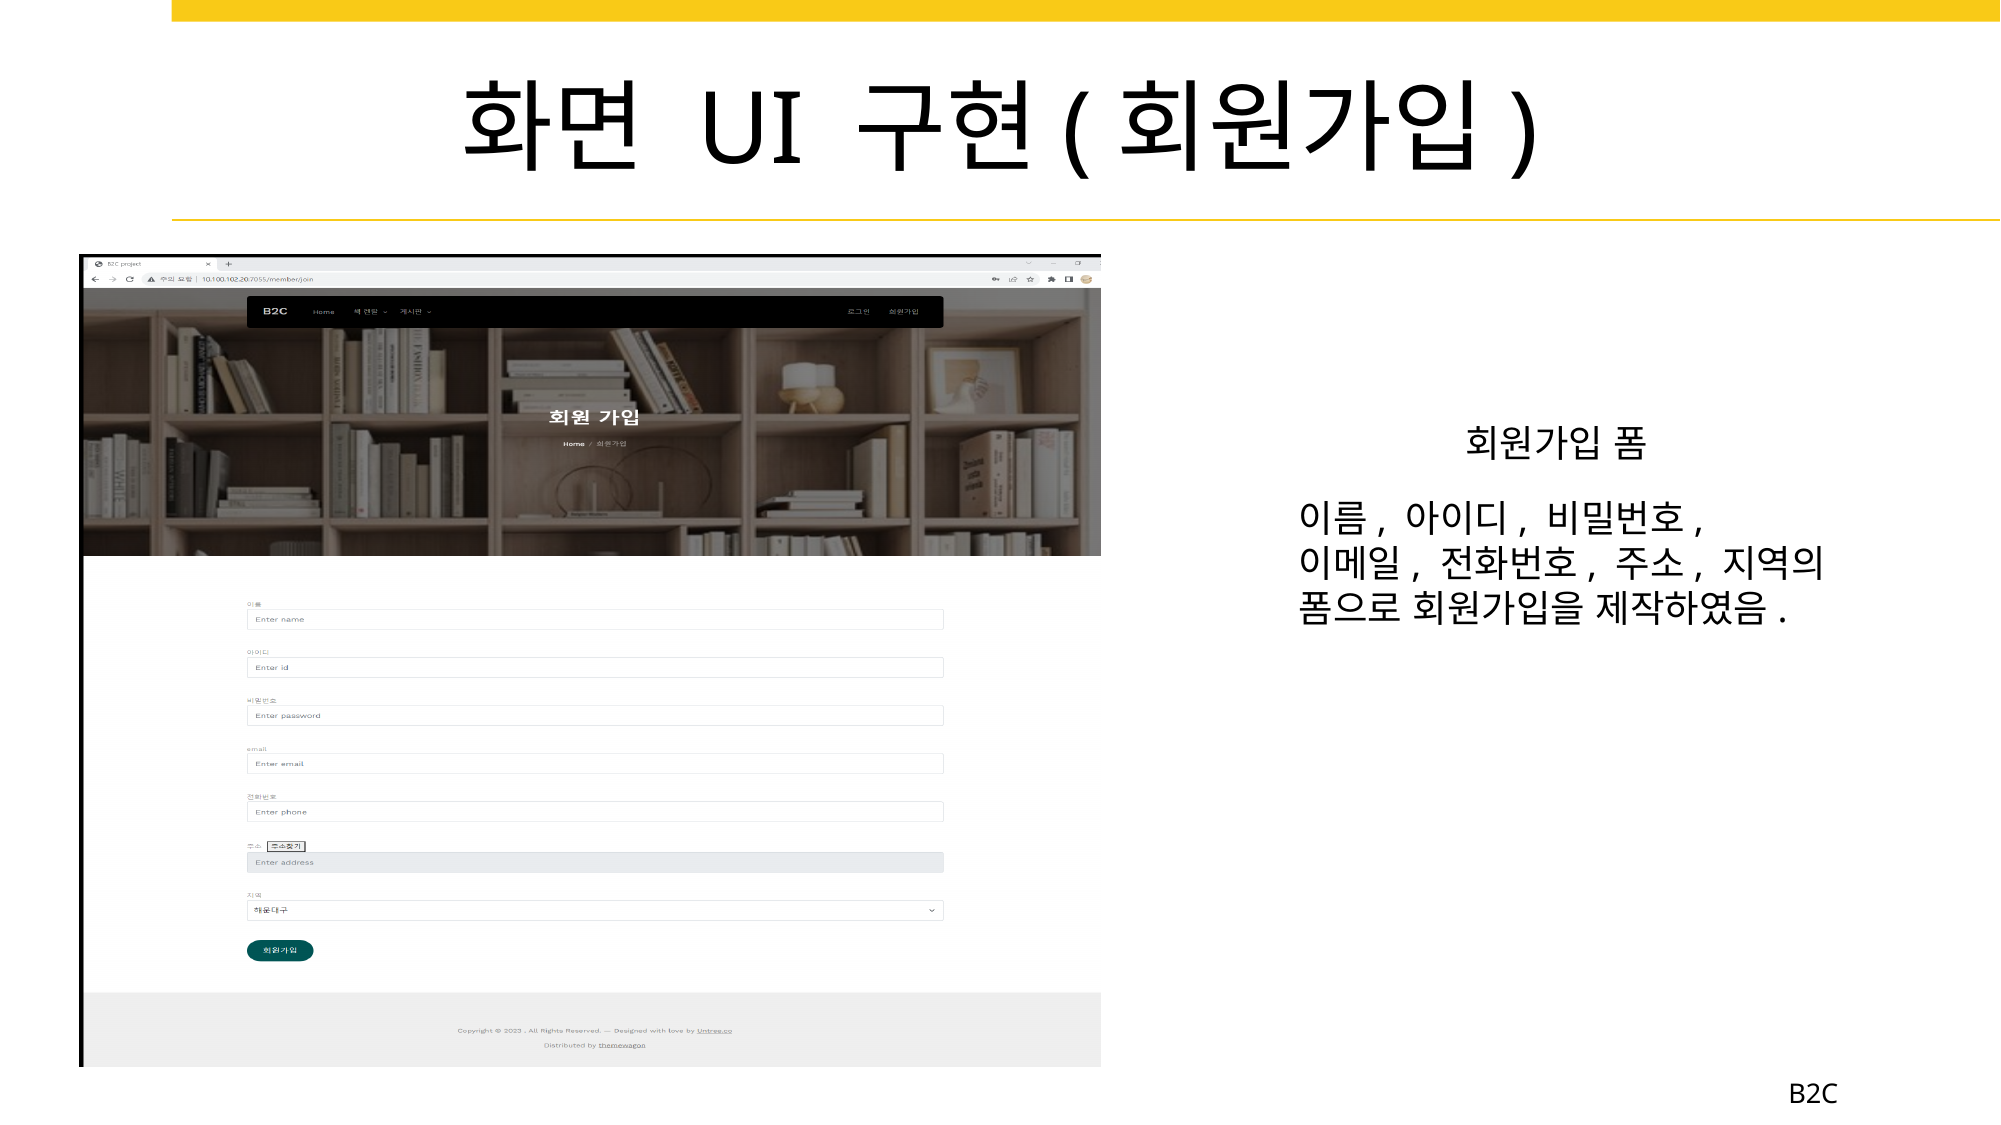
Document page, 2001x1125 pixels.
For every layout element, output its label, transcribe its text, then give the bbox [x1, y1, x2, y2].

text_box 화면 UI 구현(회원가입) [190, 55, 1809, 191]
text_box 회원가입 폼 [1450, 412, 1664, 473]
text_box 이름, 아이디, 비밀번호, 이메일, 전화번호, 주소, 지역의 폼으로 회원가입을 제작하였음. [1284, 487, 1941, 638]
picture [79, 254, 1101, 1067]
text_box B2C [1637, 1069, 1989, 1117]
text_box [171, 0, 2000, 23]
